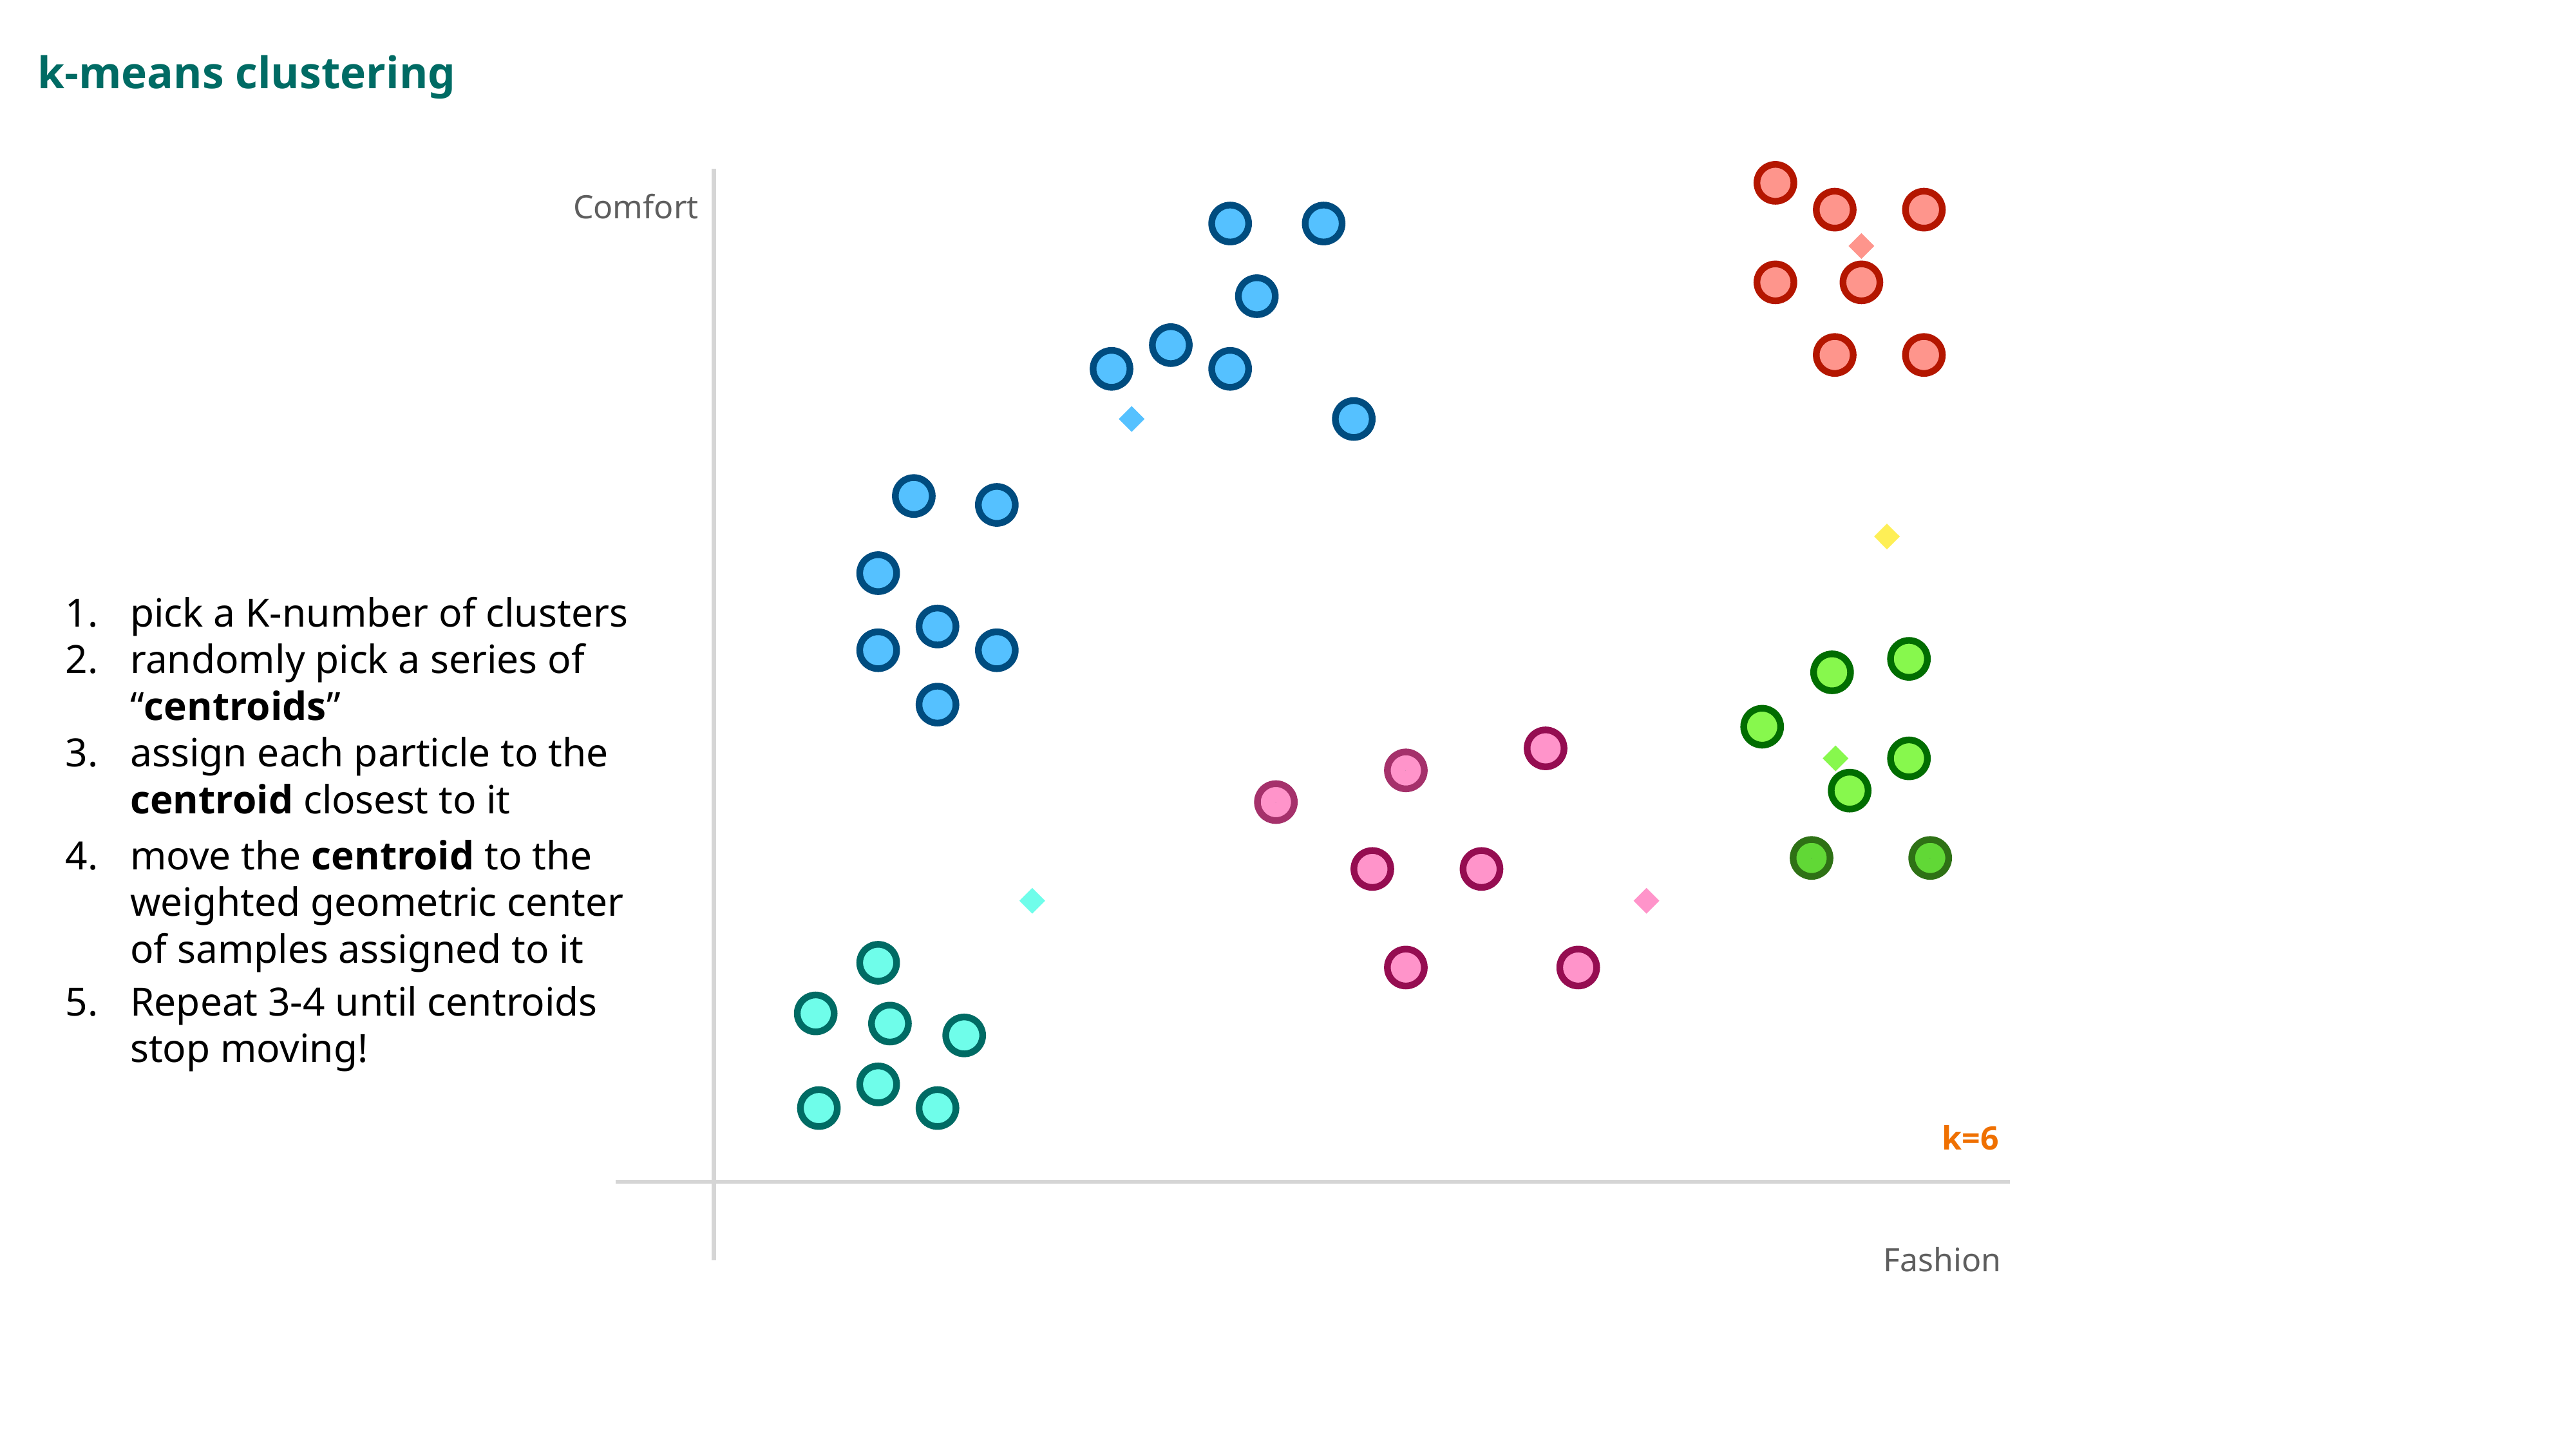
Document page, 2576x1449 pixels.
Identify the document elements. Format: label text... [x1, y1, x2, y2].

text_box [1238, 278, 1276, 315]
text_box [978, 632, 1016, 669]
text_box [1211, 205, 1249, 242]
text_box , [1911, 839, 1949, 876]
text_box [1757, 263, 1794, 301]
text_box [1527, 730, 1564, 767]
text_box [1757, 164, 1794, 202]
text_box [859, 944, 897, 981]
text_box k=6 [1937, 1112, 2005, 1162]
text_box . [1387, 752, 1425, 789]
text_box [919, 686, 956, 723]
text_box [1823, 745, 1849, 772]
text_box [945, 1017, 983, 1054]
text_box [1387, 949, 1425, 987]
text_box Fashion [1874, 1233, 2011, 1285]
text_box [1119, 406, 1145, 432]
text_box [1633, 887, 1660, 914]
text_box [1816, 336, 1853, 374]
text_box [1211, 350, 1249, 388]
text_box [978, 486, 1016, 524]
text_box [1905, 336, 1943, 374]
text_box [859, 632, 897, 669]
text_box [1905, 191, 1943, 229]
text_box [1890, 640, 1927, 677]
text_box [1354, 850, 1391, 887]
text_box [1559, 949, 1597, 987]
text_box [1890, 739, 1927, 777]
text_box pick a K-number of clusters randomly pick a series of “centroids” assign each particle to the centroid closest to it [60, 582, 653, 825]
text_box . [1257, 783, 1294, 821]
text_box move the centroid to the weighted geometric center of samples assigned to it [60, 825, 653, 971]
text_box [919, 608, 956, 645]
text_box [1093, 350, 1130, 388]
text_box [1831, 772, 1868, 810]
text_box Repeat 3-4 until centroids stop moving! [60, 971, 653, 1076]
text_box [1335, 400, 1372, 438]
text_box , [1793, 839, 1830, 876]
text_box [1848, 233, 1875, 260]
text_box [1305, 205, 1343, 242]
text_box Comfort [565, 180, 706, 232]
text_box [800, 1089, 838, 1127]
text_box [1814, 654, 1851, 691]
text_box [1463, 850, 1501, 887]
text_box [919, 1089, 956, 1127]
text_box [1874, 524, 1900, 550]
text_box [797, 994, 835, 1032]
text_box [859, 1066, 897, 1103]
text_box [871, 1005, 909, 1043]
text_box [859, 554, 897, 592]
text_box k-means clustering [32, 35, 506, 117]
text_box [1019, 887, 1045, 914]
text_box [1743, 708, 1781, 746]
text_box [895, 477, 933, 515]
text_box [1842, 263, 1880, 301]
text_box [1816, 191, 1853, 229]
text_box [1152, 327, 1189, 364]
